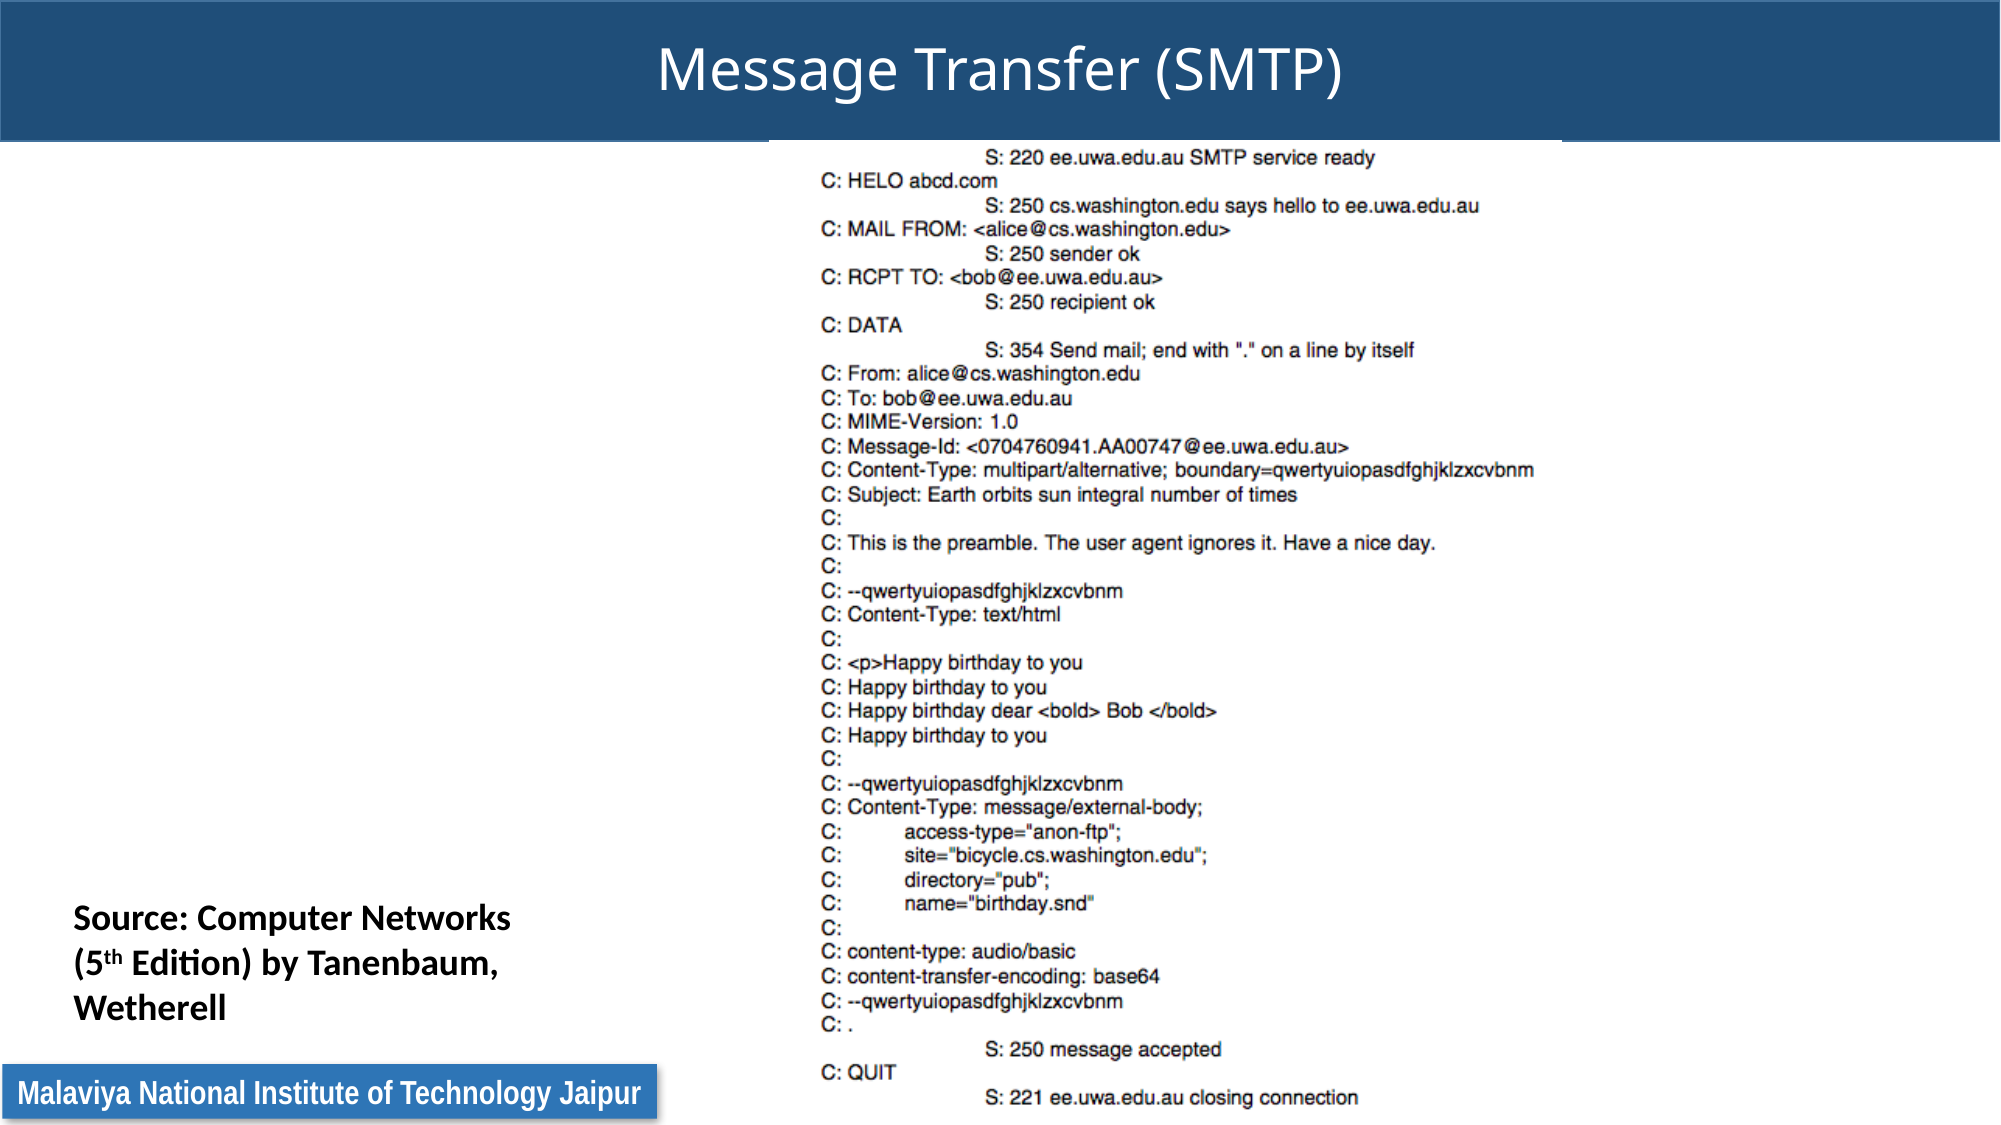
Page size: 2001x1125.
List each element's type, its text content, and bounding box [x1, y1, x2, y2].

text_box Source: Computer Networks (5th Edition) by Tanenbaum, Wetherell [58, 885, 547, 1036]
picture [769, 140, 1562, 1125]
title Message Transfer (SMTP) [0, 1, 2000, 141]
